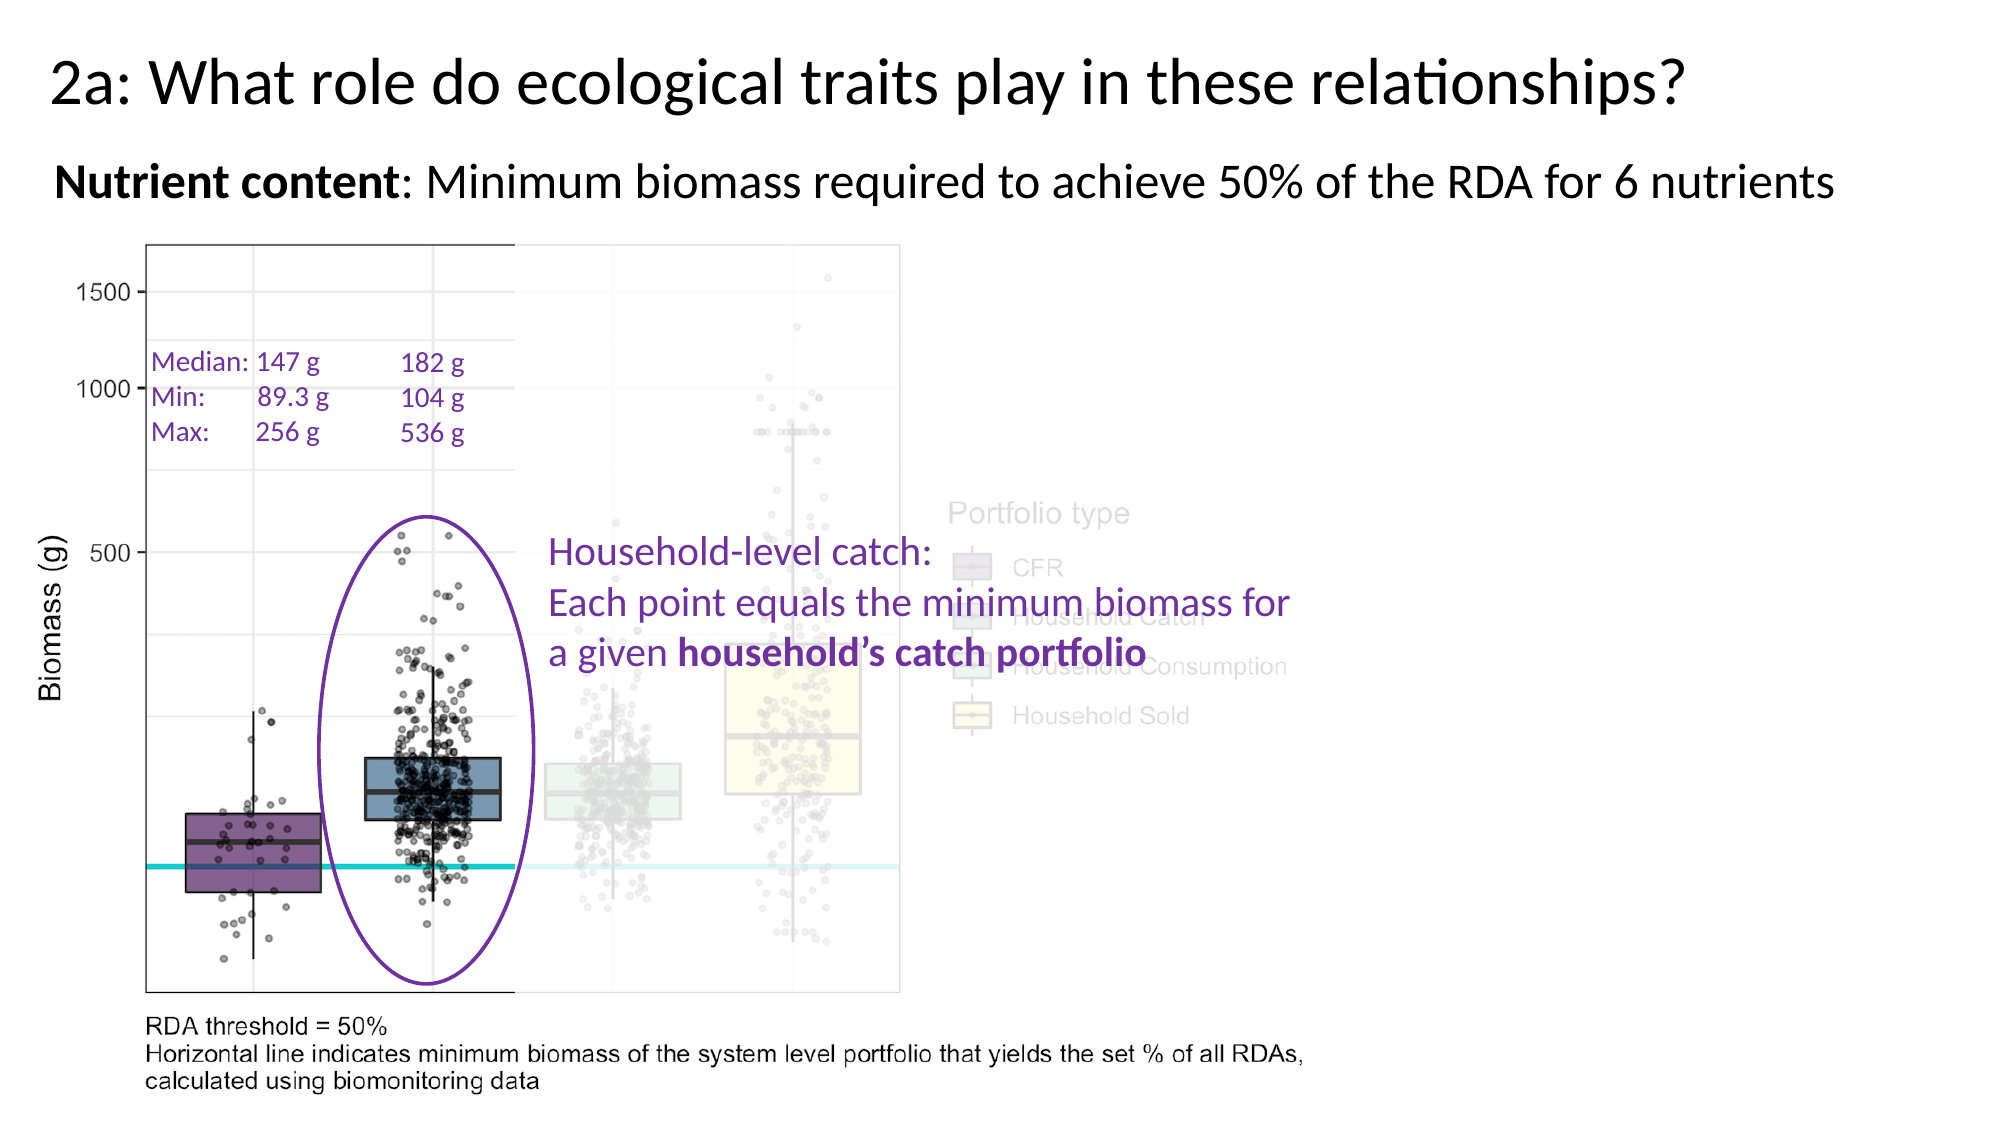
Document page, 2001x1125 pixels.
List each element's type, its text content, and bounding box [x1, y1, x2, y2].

text_box [514, 216, 1311, 1006]
text_box 2a: What role do ecological traits play in these relationships? [34, 30, 1753, 126]
picture [34, 231, 1310, 1095]
text_box Nutrient content: Minimum biomass required to achieve 50% of the RDA for 6 nutrients [39, 140, 1851, 216]
